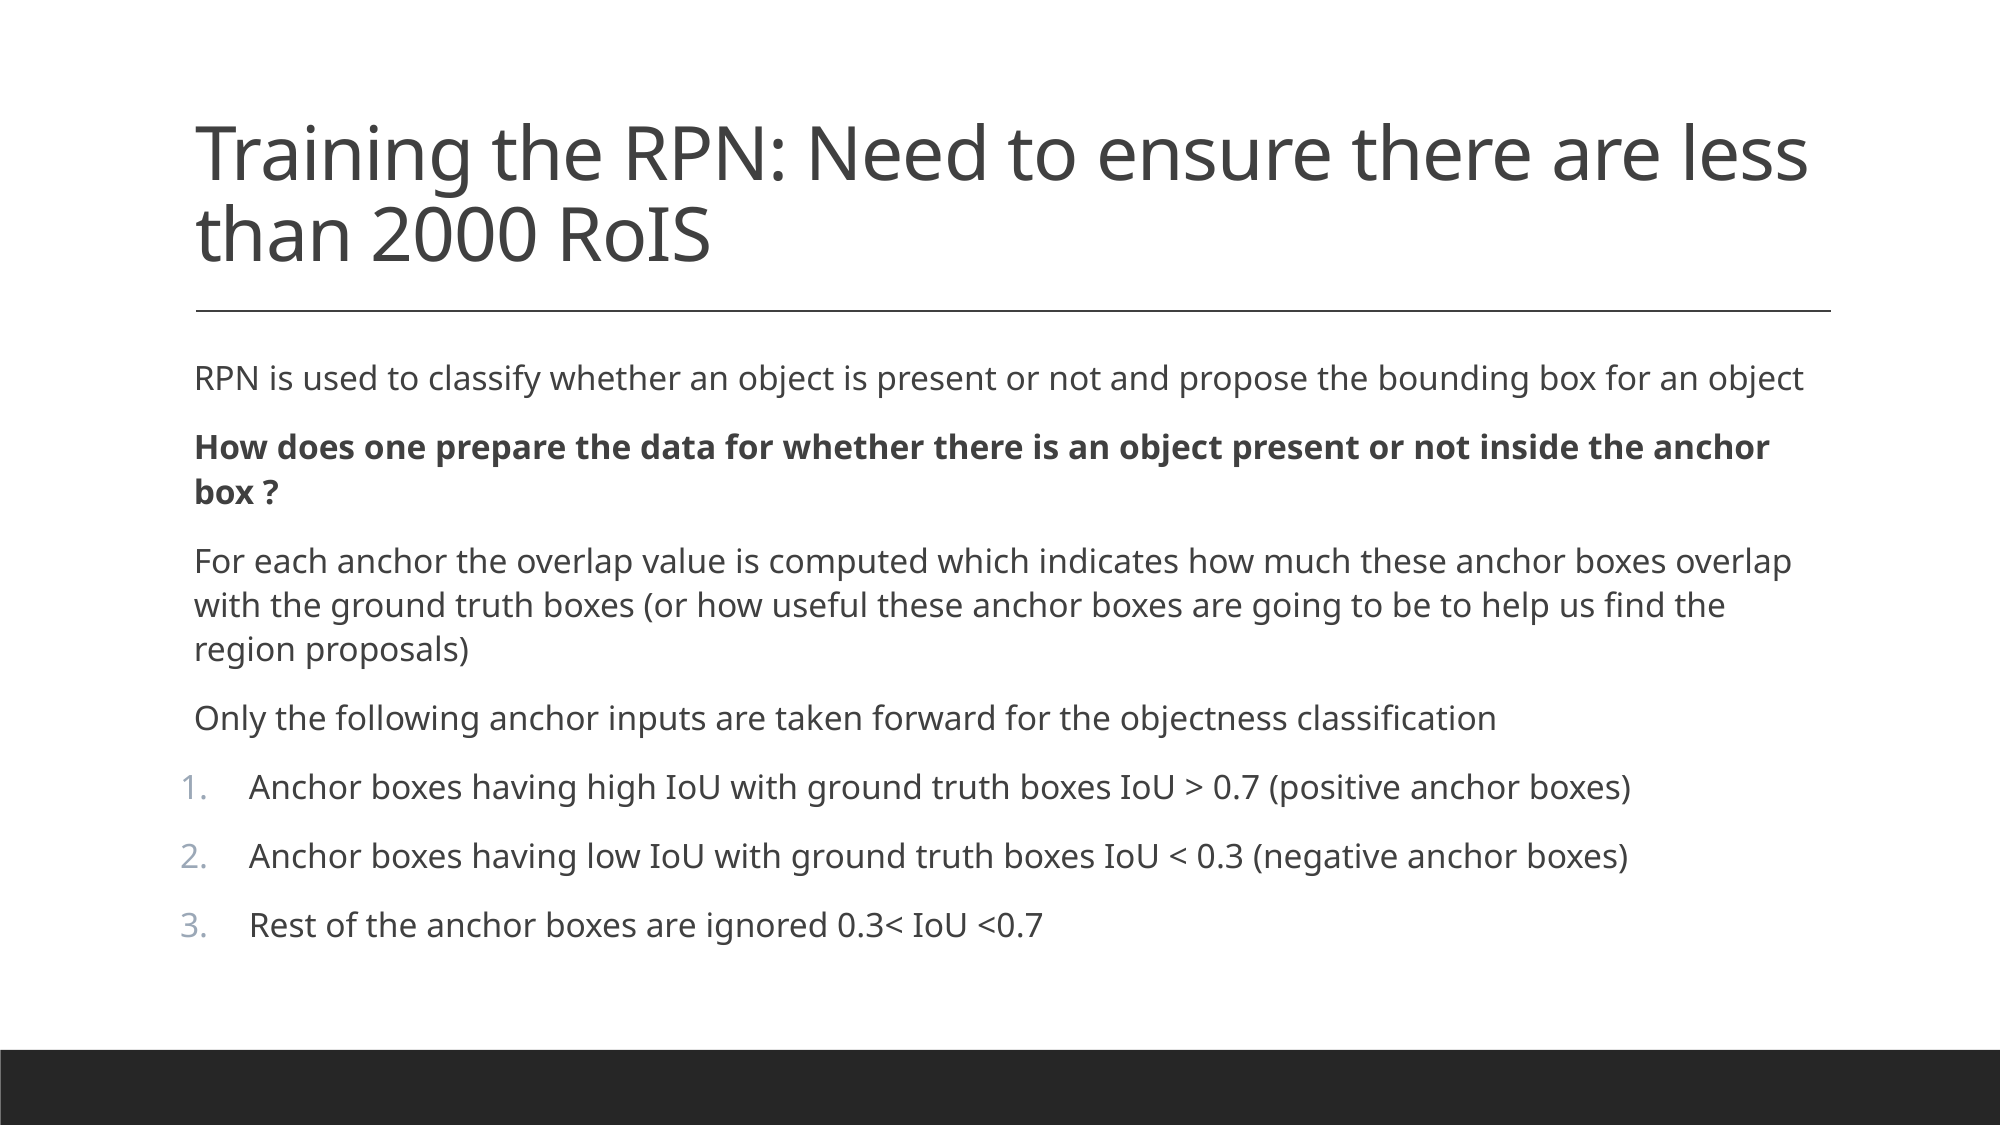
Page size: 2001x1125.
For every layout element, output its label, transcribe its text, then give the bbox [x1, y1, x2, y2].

list RPN is used to classify whether an object is present or not and propose the bounding box for an object How does one prepare the data for whether there is an object present or not inside the anchor box ? For each anchor the overlap value is computed which indicates how much these anchor boxes overlap with the ground truth boxes (or how useful these anchor boxes are going to be to help us find the region proposals) Only the following anchor inputs are taken forward for the objectness classification Anchor boxes having high IoU with ground truth boxes IoU > 0.7 (positive anchor boxes) Anchor boxes having low IoU with ground truth boxes IoU < 0.3 (negative anchor boxes) Rest of the anchor boxes are ignored 0.3< IoU <0.7 [180, 345, 1830, 963]
title Training the RPN: Need to ensure there are less than 2000 RoIS [180, 47, 1830, 285]
